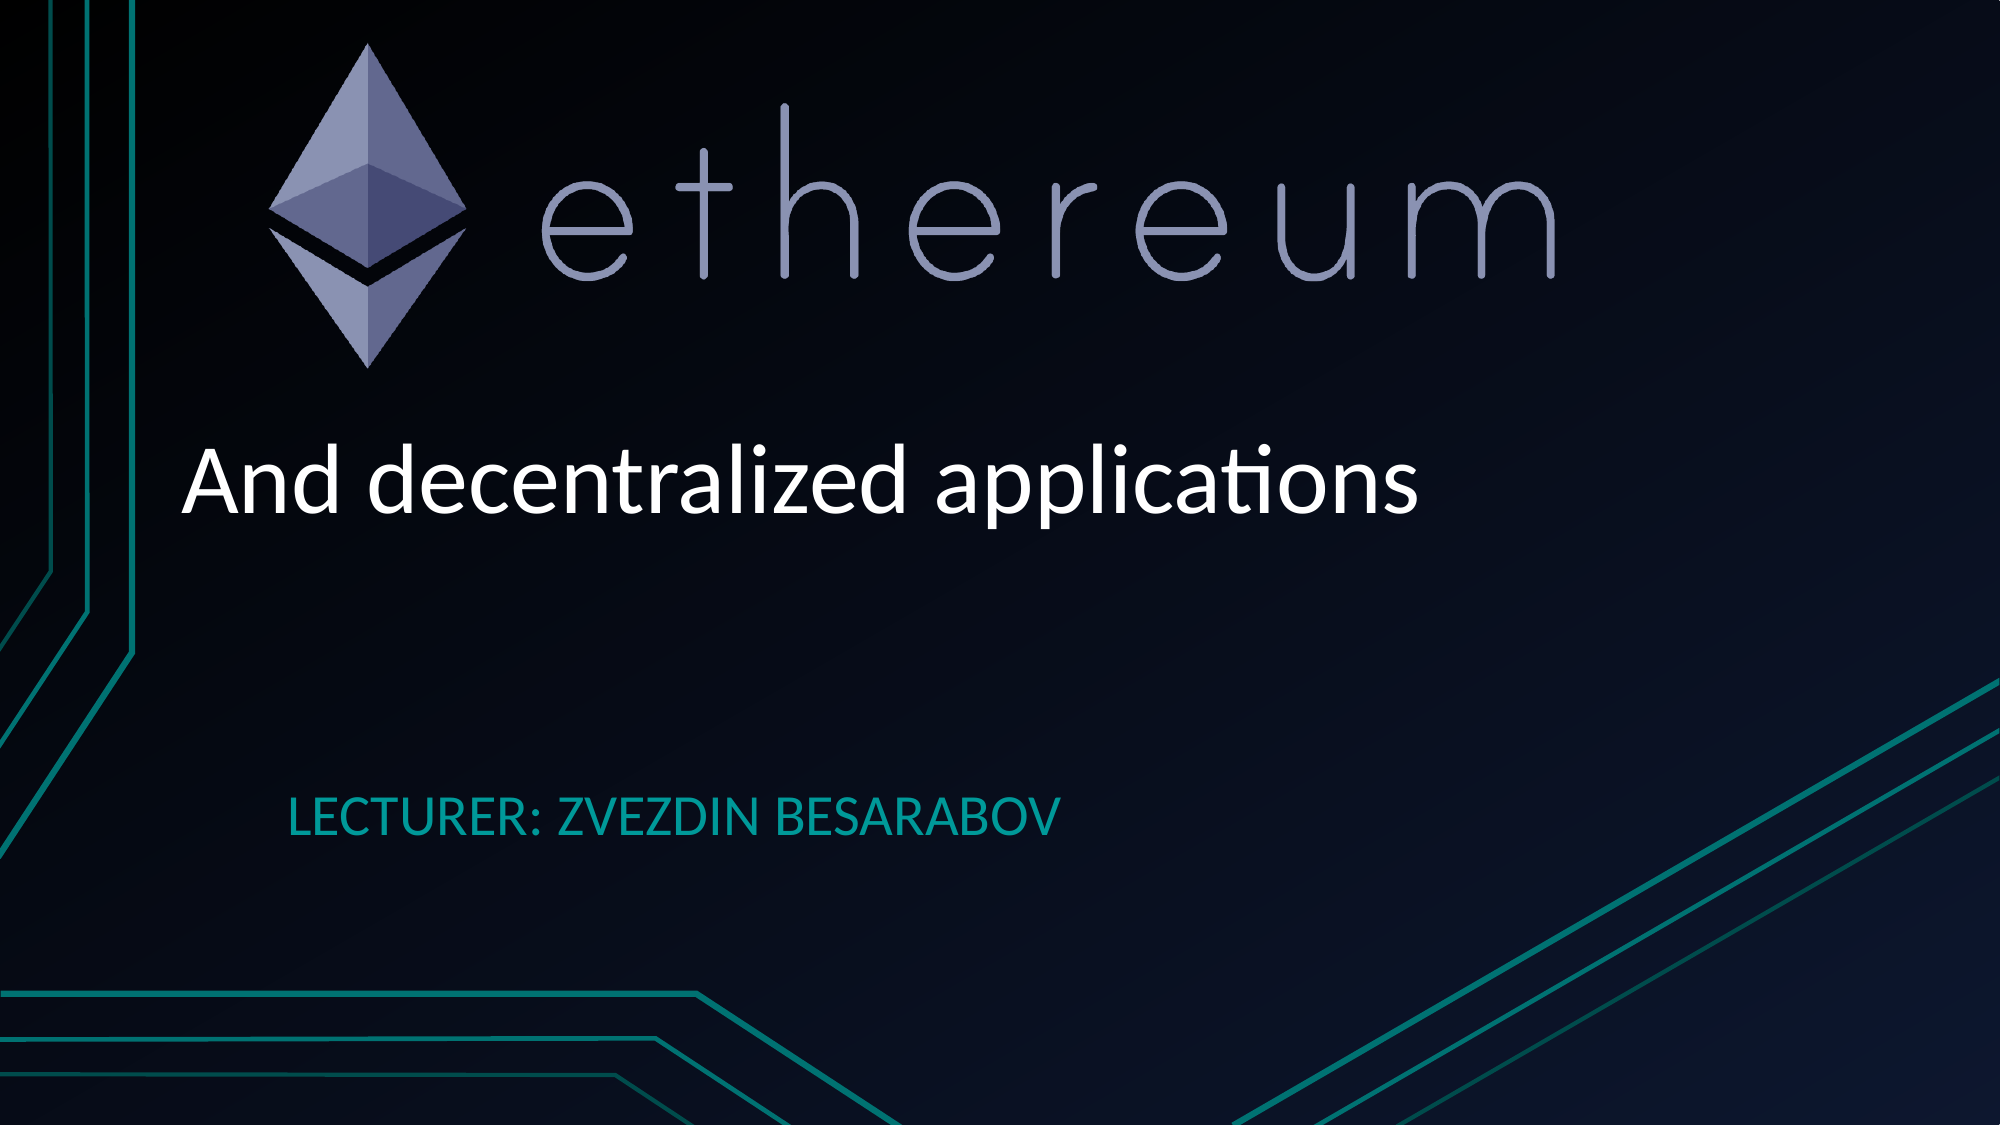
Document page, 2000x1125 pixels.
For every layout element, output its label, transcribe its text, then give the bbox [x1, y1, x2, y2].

title And decentralized applications [161, 397, 1898, 546]
picture [268, 42, 1555, 369]
subtitle LECTURER: ZVEZDIN BESARABOV [267, 775, 1701, 1063]
